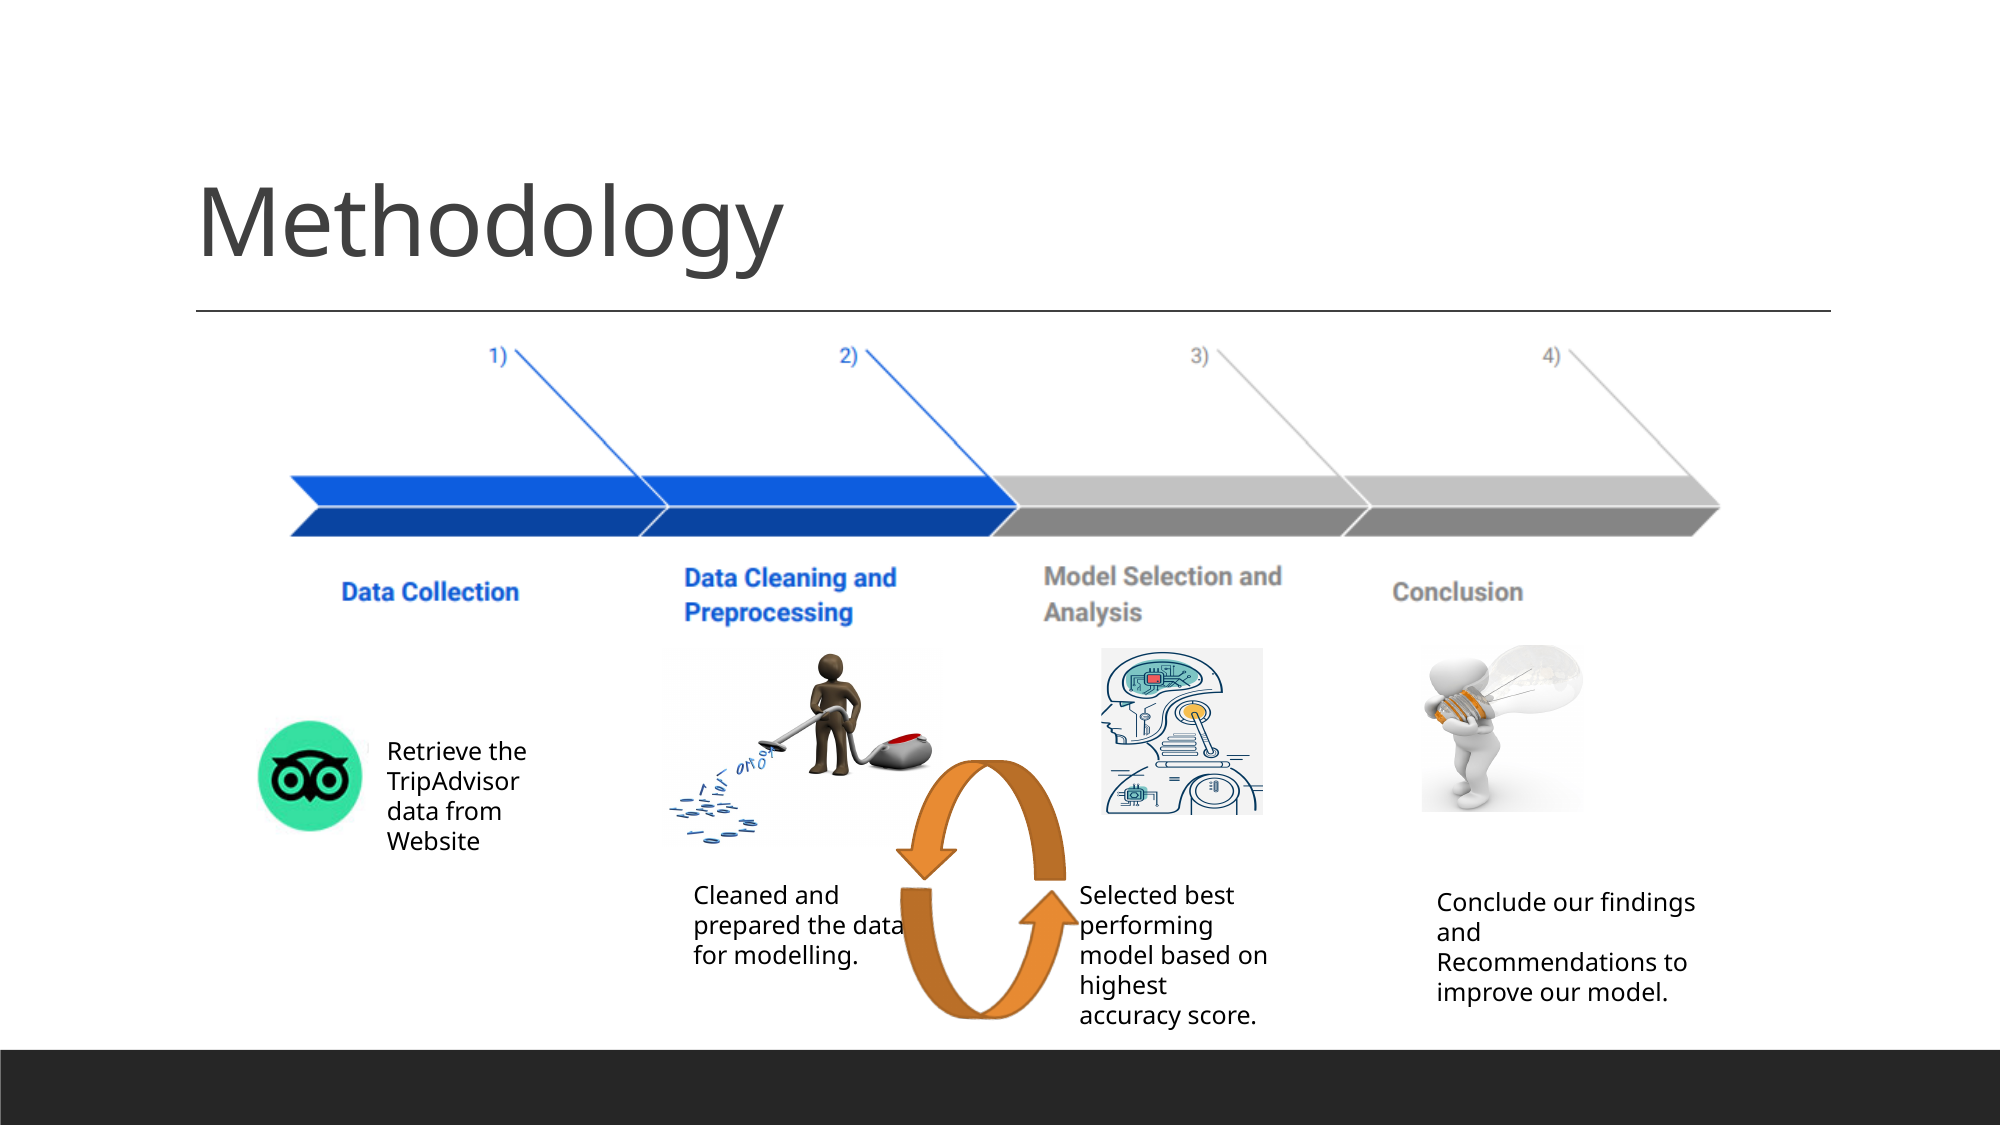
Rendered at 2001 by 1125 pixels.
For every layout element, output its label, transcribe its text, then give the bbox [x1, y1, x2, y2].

text_box [900, 848, 958, 878]
picture [890, 877, 1081, 1028]
text_box Conclude our findings and Recommendations to improve our model. [1421, 879, 1717, 1014]
picture [1421, 644, 1584, 812]
picture [661, 647, 944, 847]
picture [1100, 647, 1264, 815]
text_box Selected best performing model based on highest accuracy score. [1064, 872, 1286, 1037]
text_box Retrieve the TripAdvisor data from Website [372, 728, 587, 863]
text_box Cleaned and prepared the data for modelling. [678, 872, 919, 977]
text_box [951, 760, 1067, 880]
title Methodology [180, 47, 1830, 285]
picture [255, 714, 369, 835]
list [242, 313, 1811, 649]
